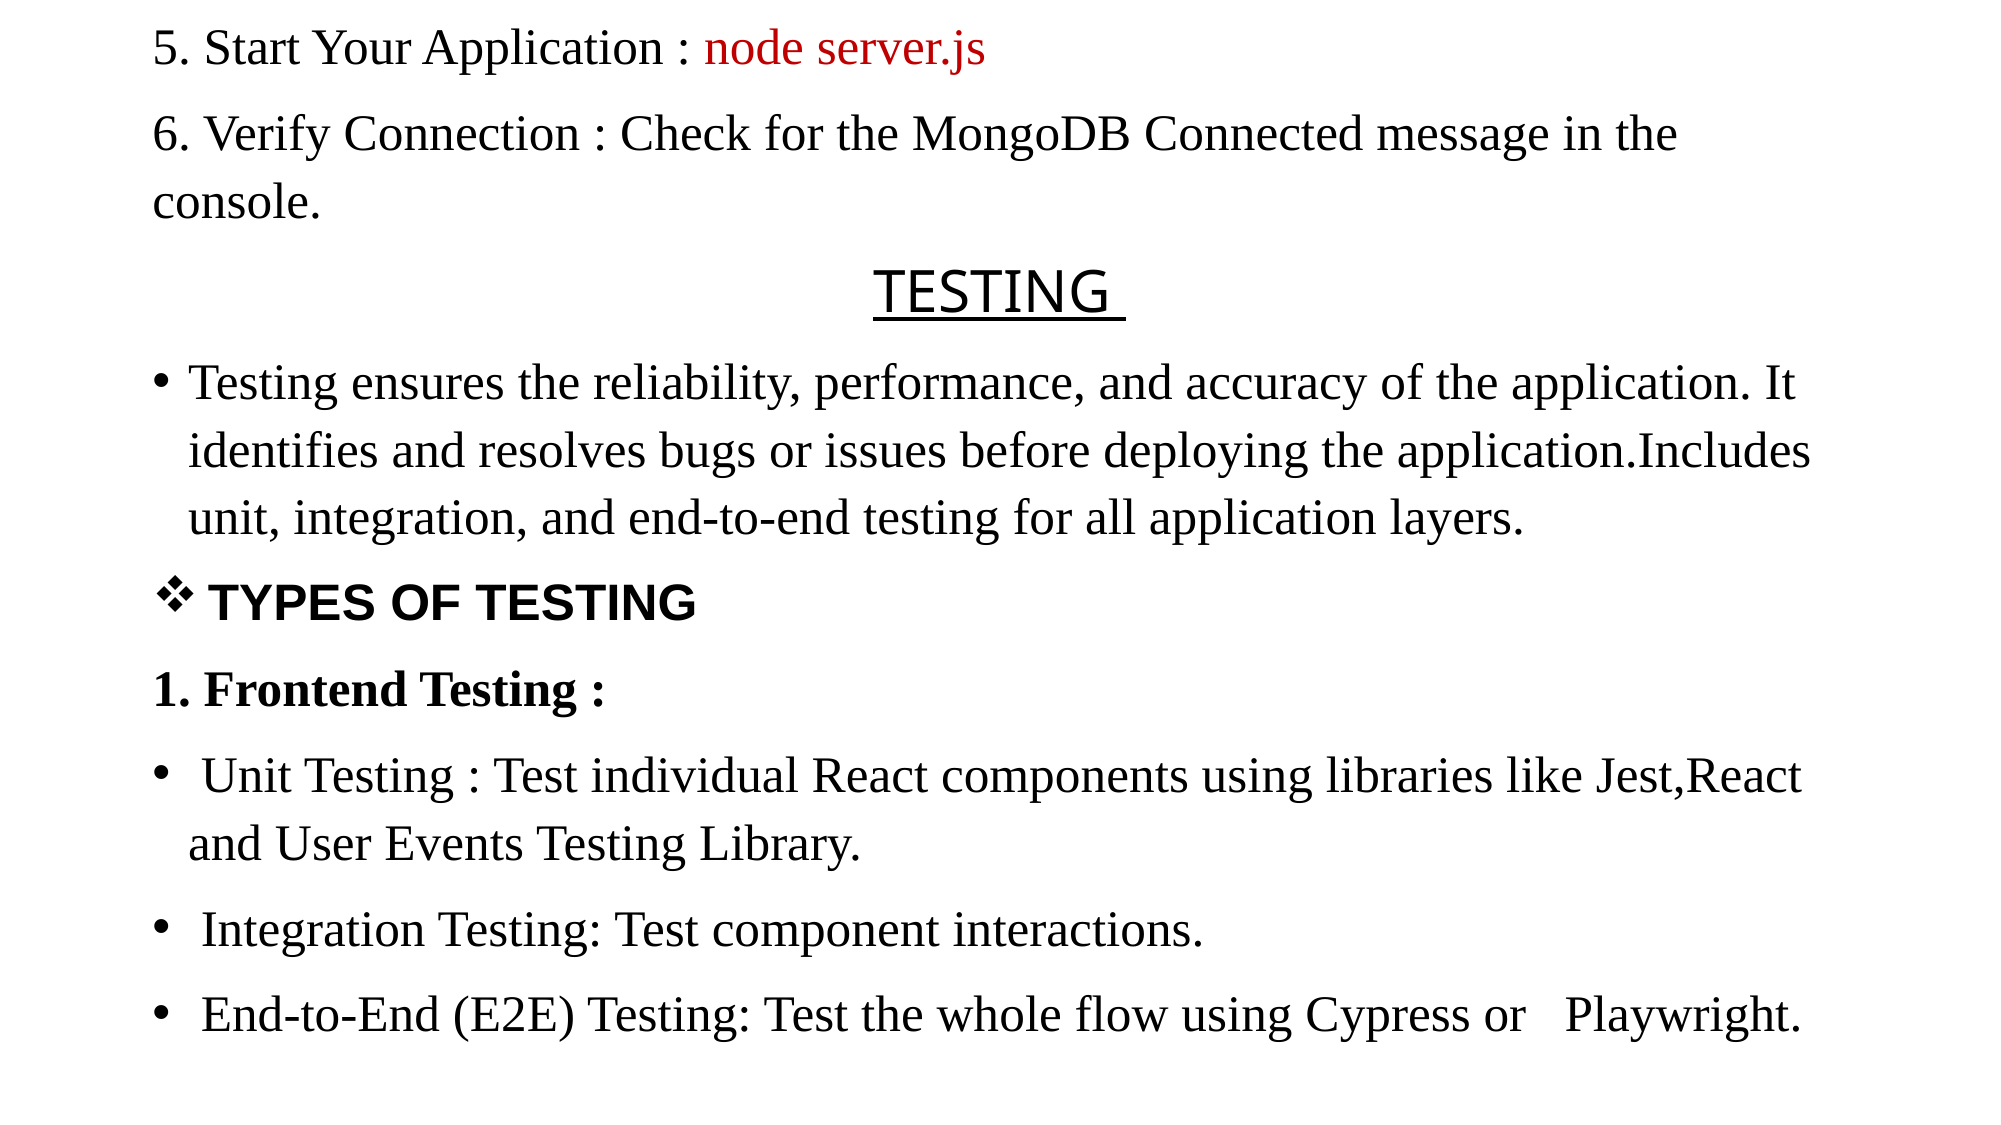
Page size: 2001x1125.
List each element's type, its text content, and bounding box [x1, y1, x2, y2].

list 5. Start Your Application : node server.js 6. Verify Connection : Check for the MongoDB Connected message in the console. TESTING Testing ensures the reliability, performance, and accuracy of the application. It identifies and resolves bugs or issues before deploying the application.Includes unit, integration, and end-to-end testing for all application layers. TYPES OF TESTING 1. Frontend Testing : Unit Testing : Test individual React components using libraries like Jest,React and User Events Testing Library. Integration Testing: Test component interactions. End-to-End (E2E) Testing: Test the whole flow using Cypress or Playwright. [137, 0, 1863, 1125]
